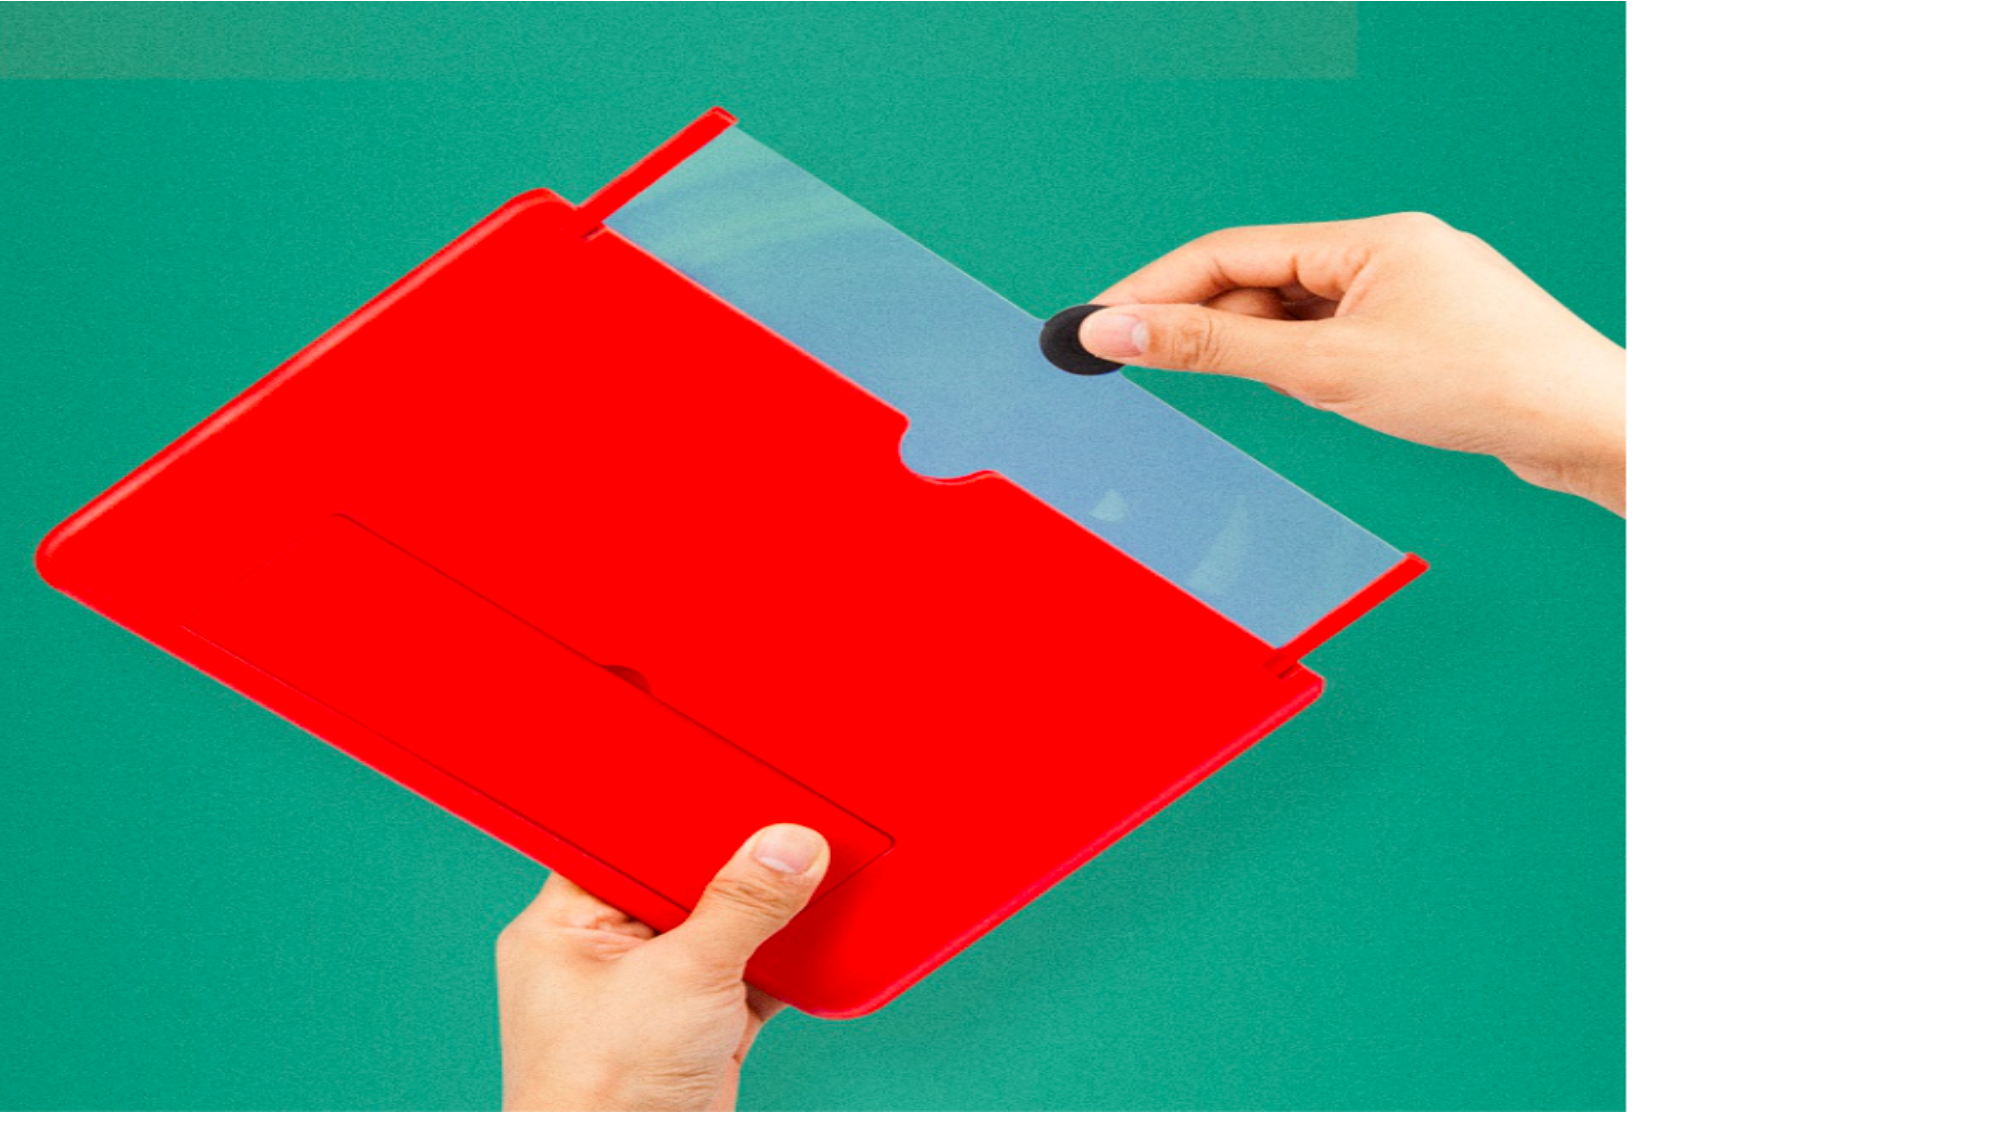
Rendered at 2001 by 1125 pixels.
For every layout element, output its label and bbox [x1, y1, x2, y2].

picture [0, 1, 1631, 1112]
